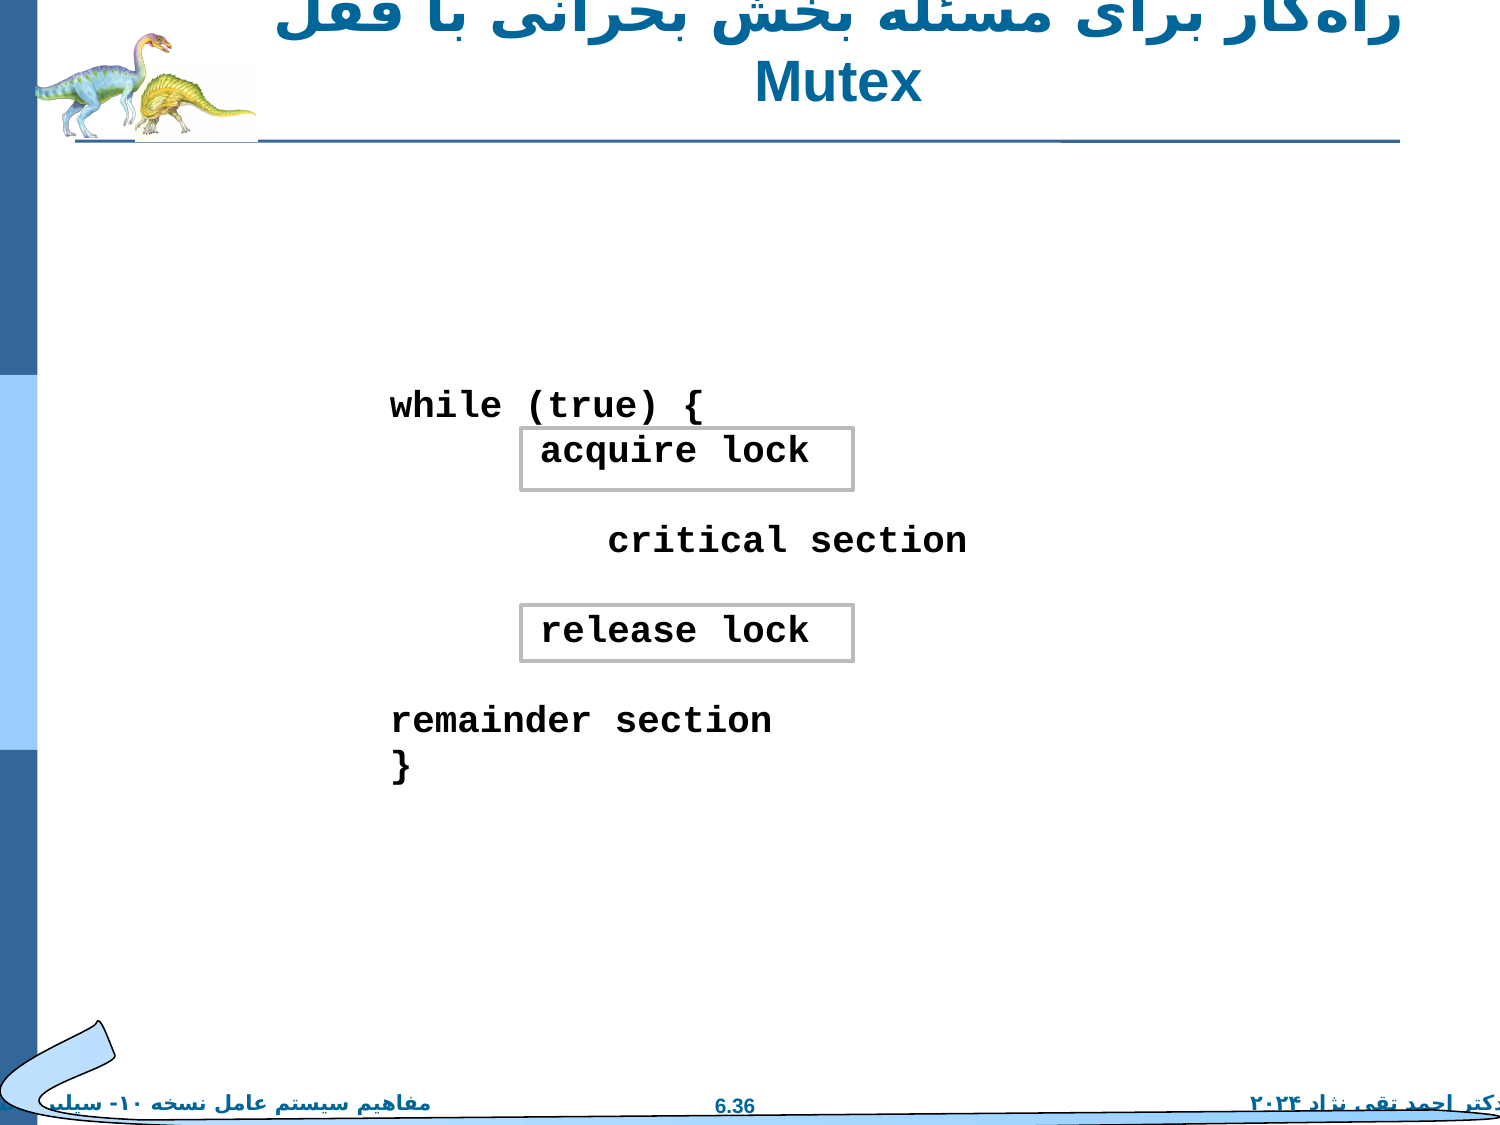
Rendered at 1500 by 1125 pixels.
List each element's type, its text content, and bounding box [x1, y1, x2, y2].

text_box while (true) { acquire lock critical section release lock remainder section } [374, 373, 1125, 793]
picture [18, 20, 258, 151]
title راه‌کار برای مسئله بخش بحرانی با قفل Mutex [166, 26, 1500, 121]
